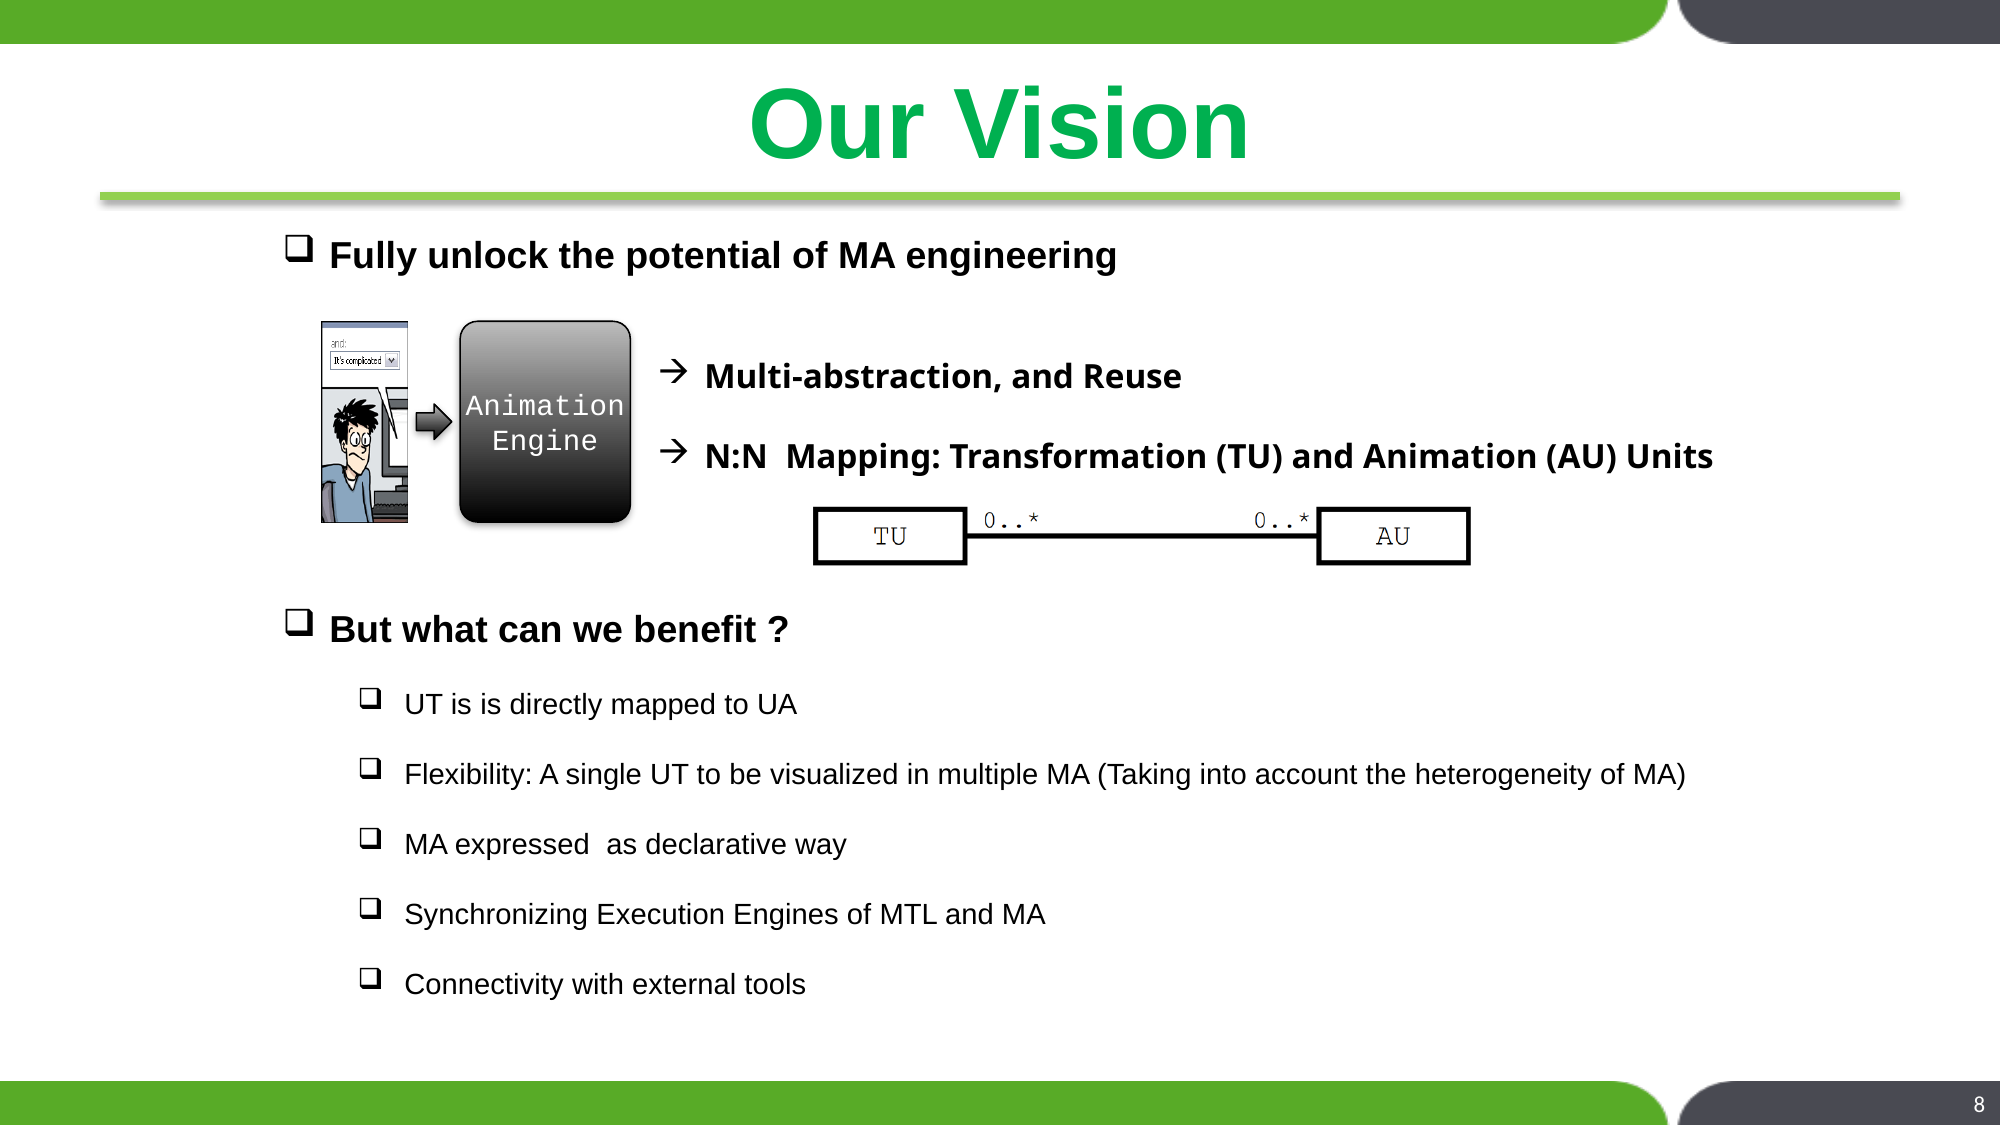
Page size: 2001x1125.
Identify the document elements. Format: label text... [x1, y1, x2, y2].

text_box Fully unlock the potential of MA engineering Multi-abstraction, and Reuse N:N Mapping: Transformation (TU) and Animation (AU) Units But what can we benefit ? UT is is directly mapped to UA Flexibility: A single UT to be visualized in multiple MA (Taking into account the heterogeneity of MA) MA expressed as declarative way Synchronizing Execution Engines of MTL and MA Connectivity with external tools [267, 223, 1745, 1008]
title Our Vision [99, 50, 1900, 181]
picture [321, 320, 409, 523]
picture [787, 479, 1490, 580]
slide_number 8 [1690, 1081, 2000, 1125]
